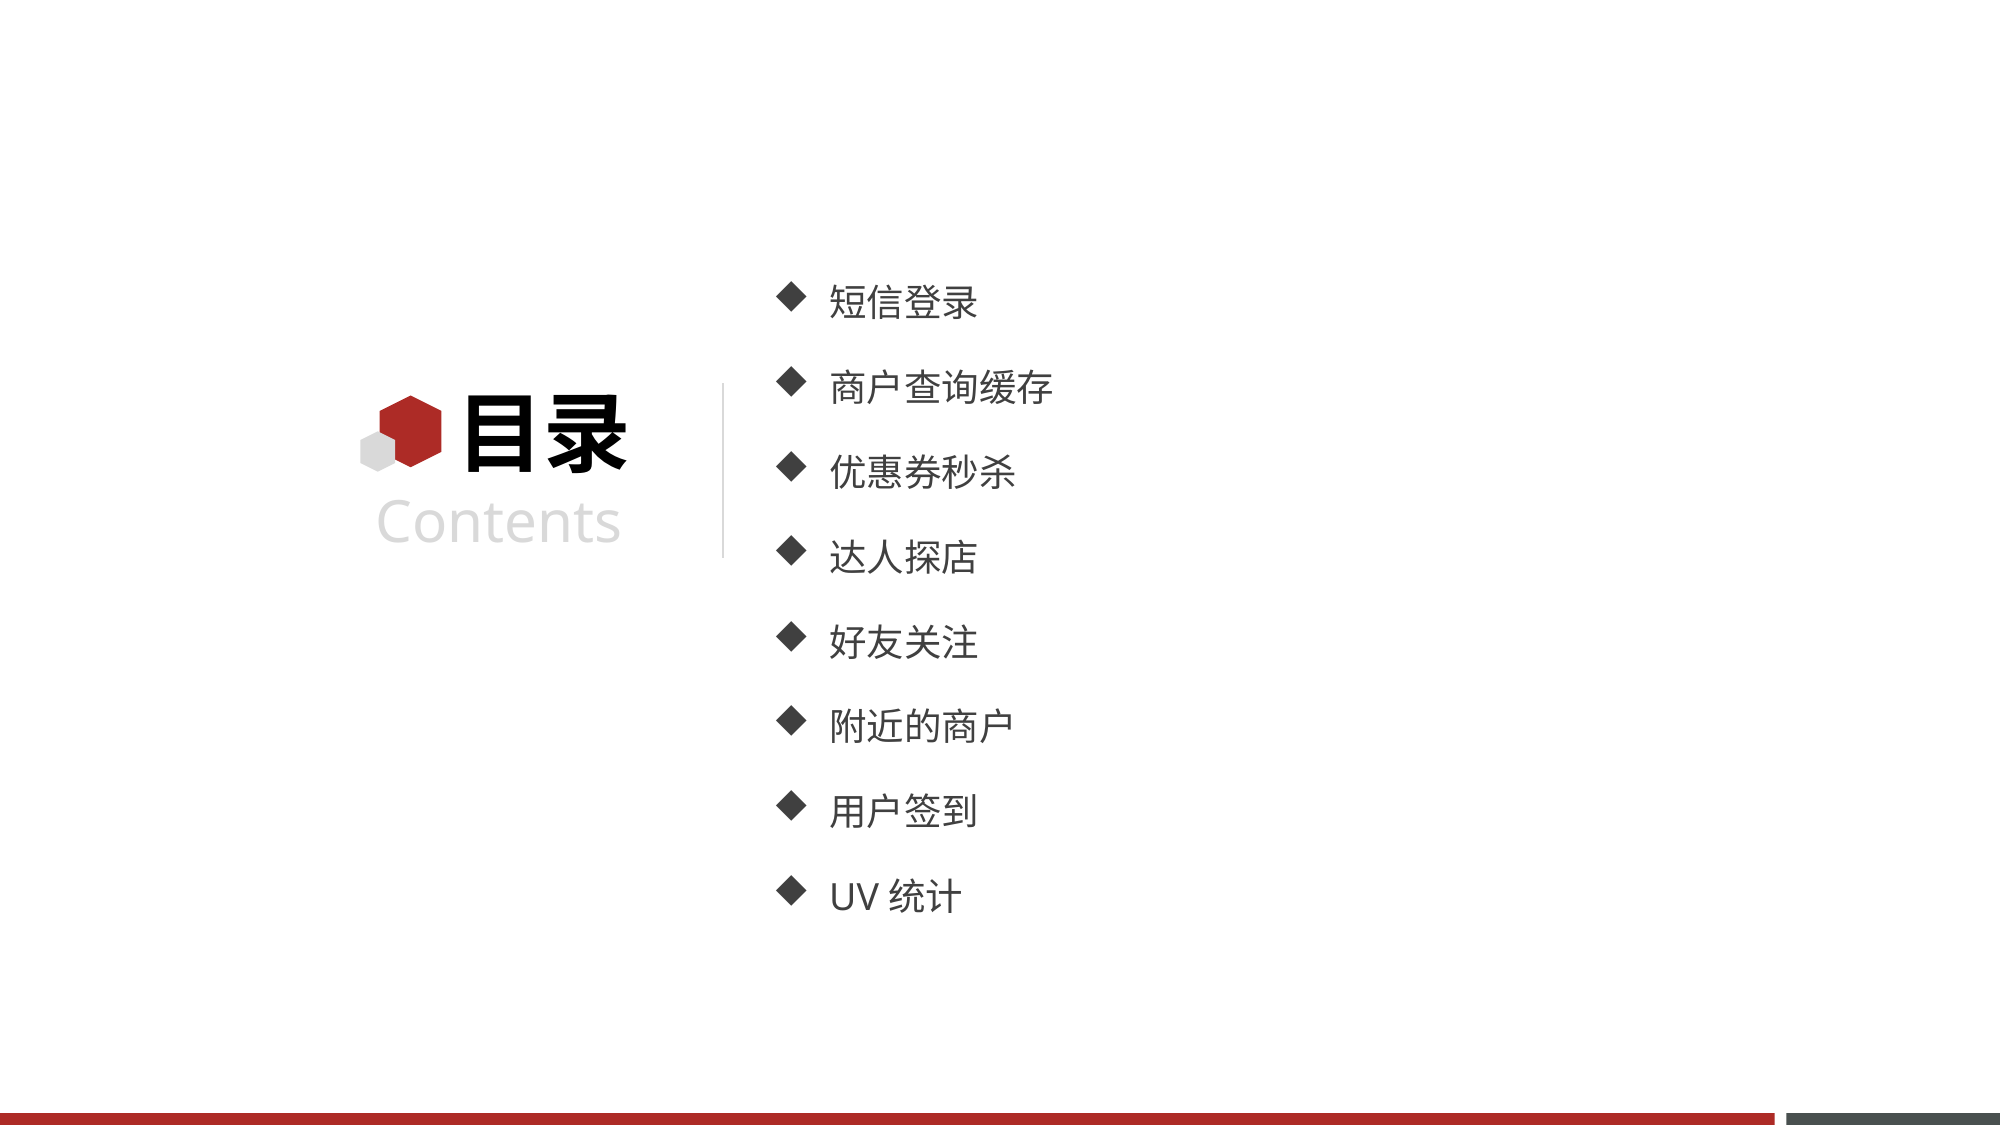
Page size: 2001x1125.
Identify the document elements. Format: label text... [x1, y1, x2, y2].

text_box 优惠券秒杀 [758, 398, 1739, 482]
text_box 短信登录 [758, 228, 1739, 313]
text_box 用户签到 [758, 737, 1739, 822]
text_box 商户查询缓存 [758, 313, 1739, 398]
text_box 好友关注 [758, 567, 1739, 652]
text_box 达人探店 [758, 482, 1739, 567]
text_box UV统计 [758, 822, 1739, 924]
text_box 附近的商户 [758, 652, 1739, 737]
